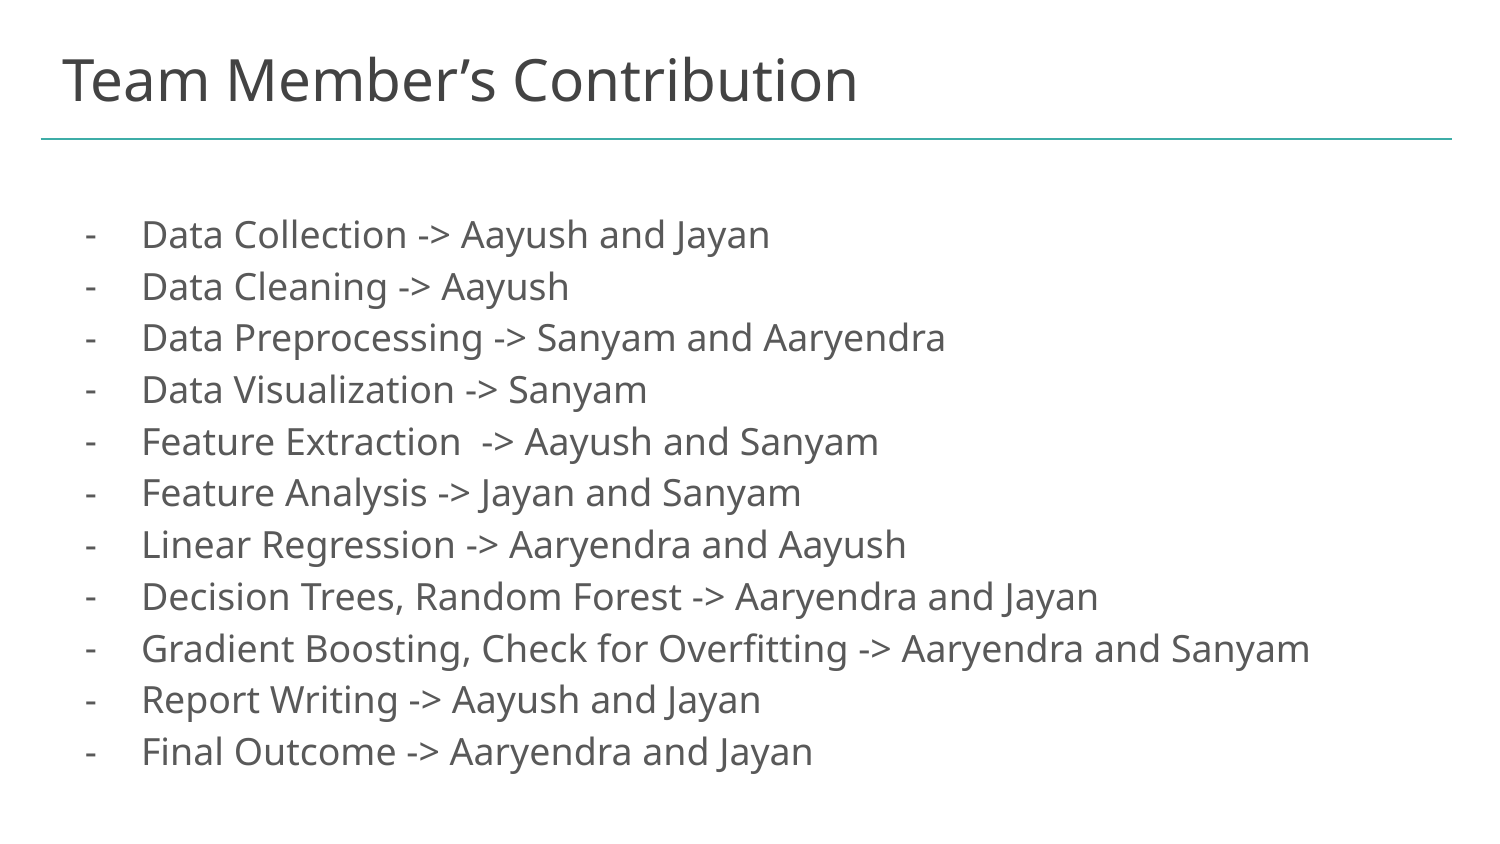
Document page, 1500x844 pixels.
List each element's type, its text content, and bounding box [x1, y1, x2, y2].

list Data Collection -> Aayush and Jayan Data Cleaning -> Aayush Data Preprocessing -> Sanyam and Aaryendra Data Visualization -> Sanyam Feature Extraction -> Aayush and Sanyam Feature Analysis -> Jayan and Sanyam Linear Regression -> Aaryendra and Aayush Decision Trees, Random Forest -> Aaryendra and Jayan Gradient Boosting, Check for Overfitting -> Aaryendra and Sanyam Report Writing -> Aayush and Jayan Final Outcome -> Aaryendra and Jayan [51, 189, 1449, 750]
title Team Member’s Contribution [47, 27, 1446, 122]
